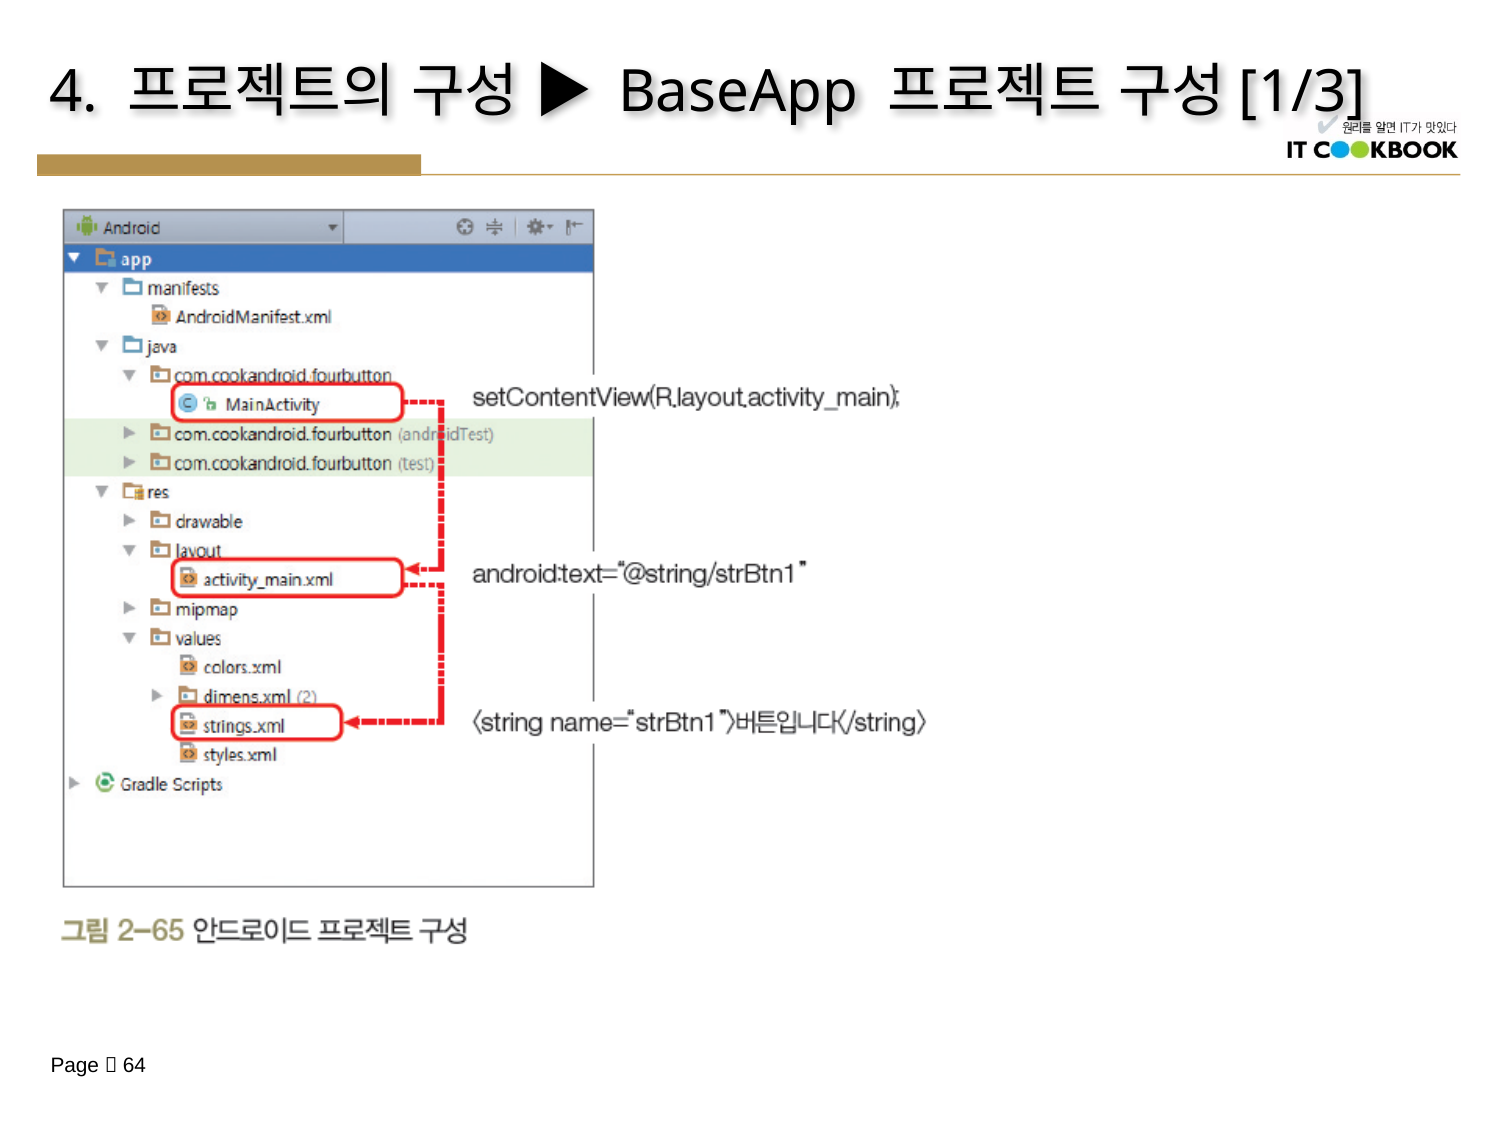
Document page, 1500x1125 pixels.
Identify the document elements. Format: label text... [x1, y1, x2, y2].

title 4. 프로젝트의 구성 ▶ BaseApp 프로젝트 구성[1/3] [48, 53, 1448, 161]
picture [48, 202, 948, 966]
picture [1448, 112, 1461, 160]
